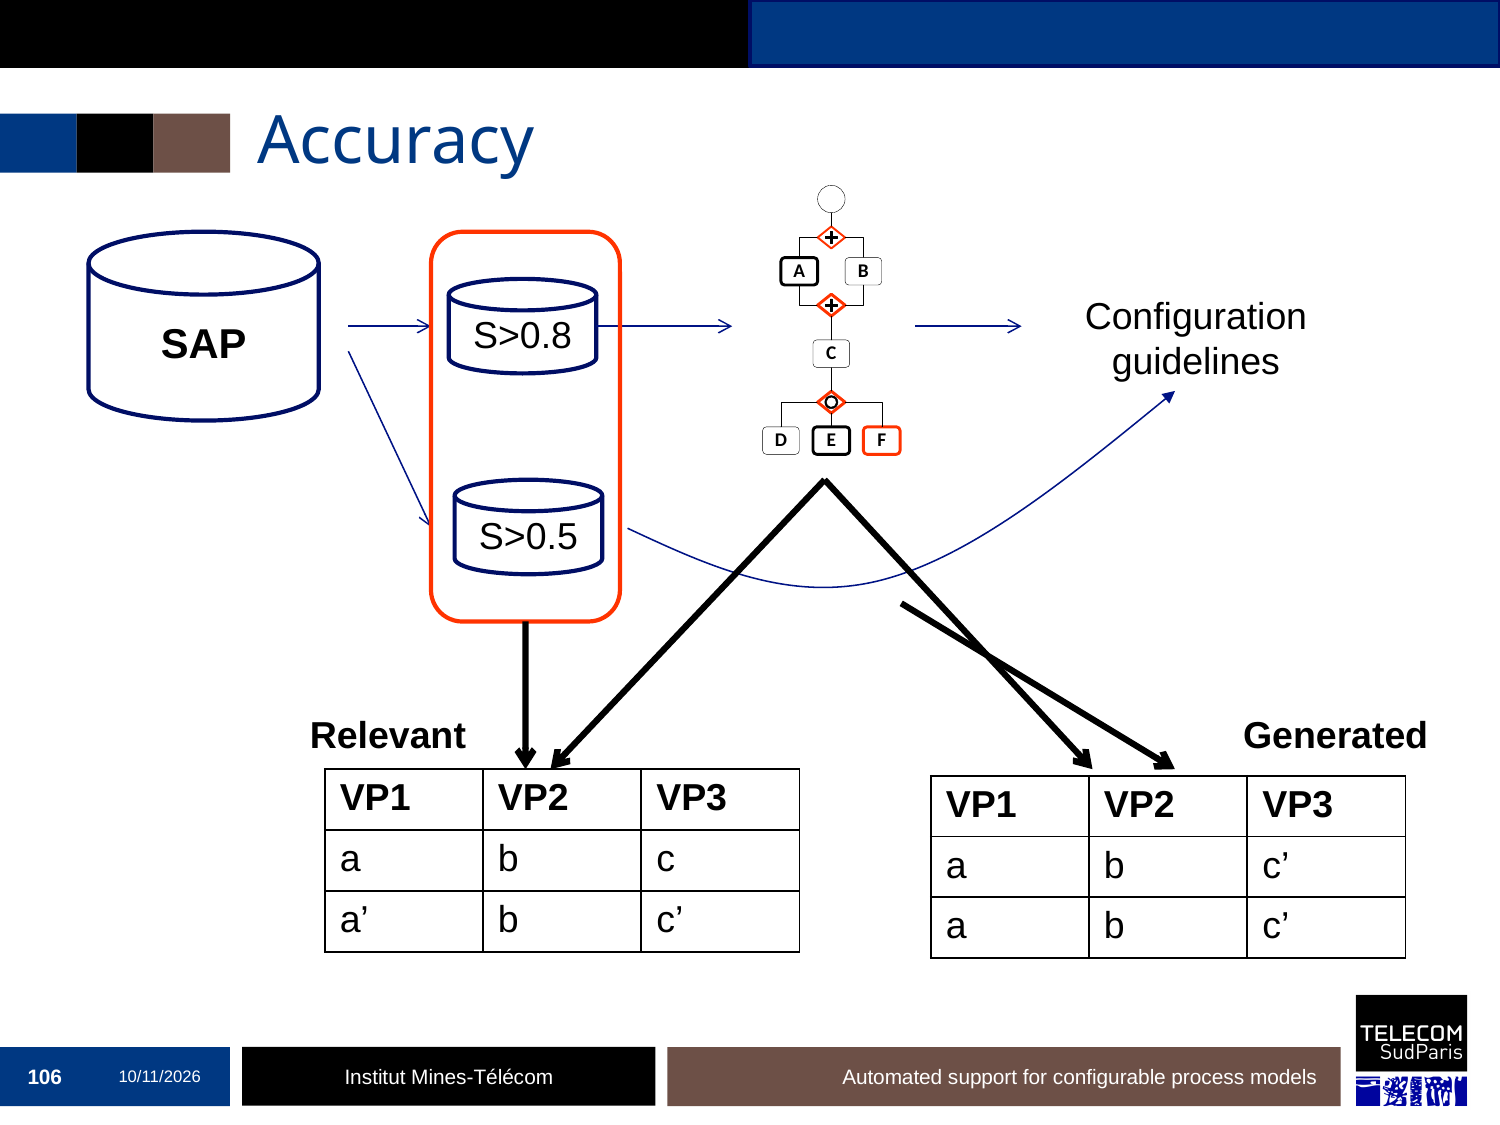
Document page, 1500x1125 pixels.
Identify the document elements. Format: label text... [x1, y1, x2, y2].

table_cell c’ [1248, 837, 1405, 896]
table_cell c [642, 831, 799, 890]
table_cell b [484, 831, 640, 890]
table_cell a [326, 831, 482, 890]
table_cell b [1090, 898, 1246, 957]
table_cell c’ [1248, 898, 1405, 957]
table_header VP3 [1248, 777, 1405, 836]
text_box Generated [1228, 704, 1459, 764]
table_header VP1 [326, 770, 482, 829]
table_header VP1 [932, 779, 1088, 836]
table_cell b [484, 892, 640, 951]
text_box SAP [86, 229, 321, 423]
table_cell b [1090, 837, 1246, 896]
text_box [824, 479, 1093, 770]
picture [1352, 991, 1471, 1110]
table_cell a’ [326, 892, 482, 951]
table_header VP2 [484, 770, 640, 829]
text_box [828, 391, 1174, 478]
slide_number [89, 1046, 232, 1106]
footer Automated support for configurable process models [667, 1046, 1341, 1106]
table_header VP2 [1090, 777, 1246, 836]
table_header VP3 [642, 779, 799, 829]
text_box [428, 229, 623, 624]
table_cell c’ [642, 892, 799, 951]
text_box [550, 479, 824, 770]
table_cell a [932, 898, 1088, 957]
table_cell a [932, 837, 1088, 896]
title Accuracy [242, 90, 1425, 185]
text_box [761, 184, 903, 457]
slide_number 106 [1, 1046, 89, 1106]
text_box Relevant [295, 704, 521, 764]
text_box Configuration guidelines [1039, 284, 1353, 390]
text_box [348, 350, 432, 528]
